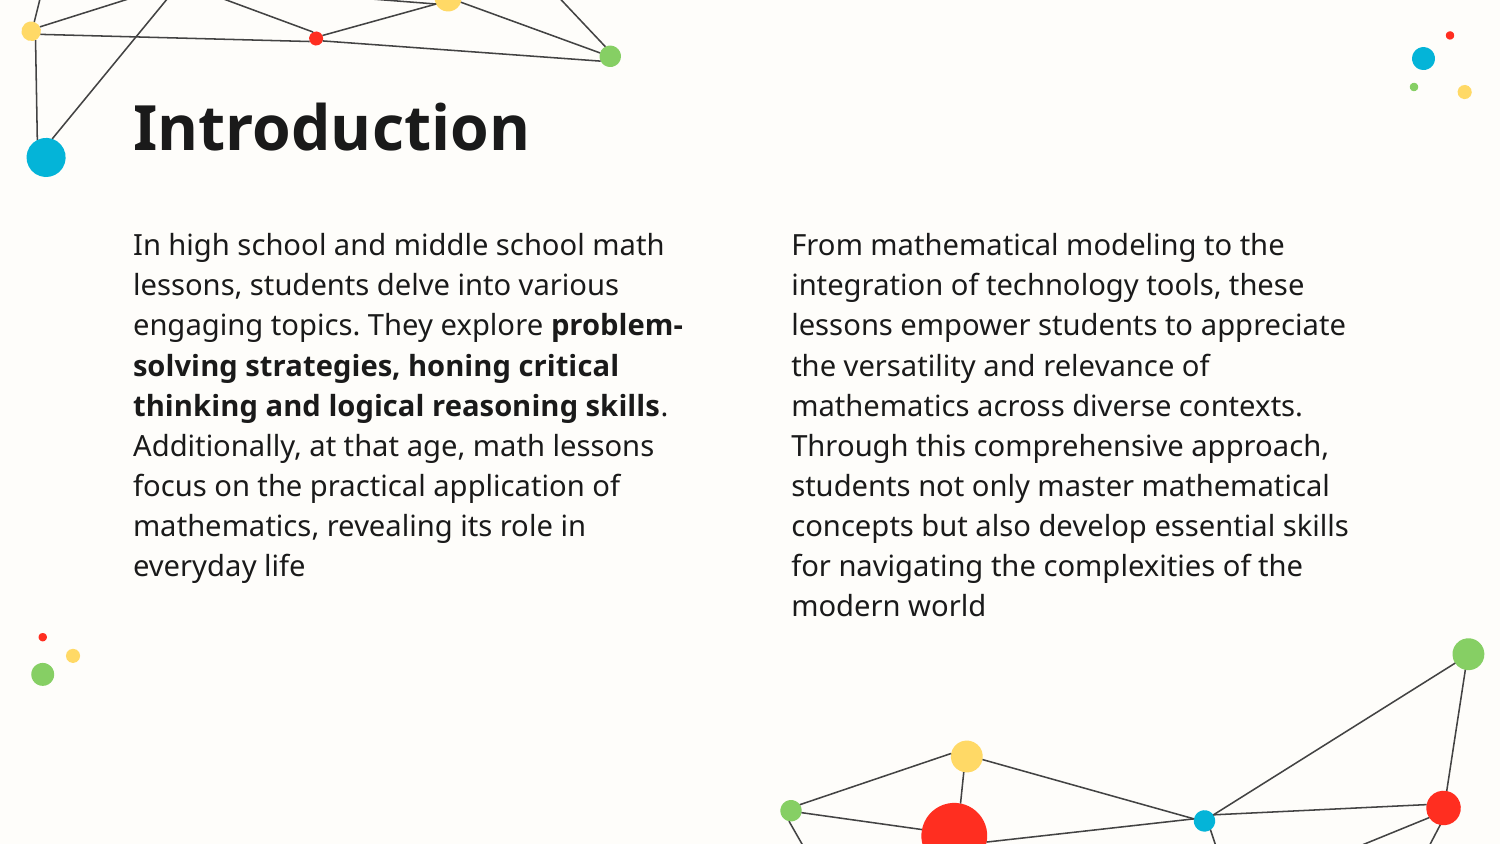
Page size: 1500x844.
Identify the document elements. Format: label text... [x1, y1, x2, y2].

title Introduction [118, 72, 1382, 167]
subtitle From mathematical modeling to the integration of technology tools, these lessons empower students to appreciate the versatility and relevance of mathematics across diverse contexts. Through this comprehensive approach, students not only master mathematical concepts but also develop essential skills for navigating the complexities of the modern world [776, 206, 1383, 686]
subtitle In high school and middle school math lessons, students delve into various engaging topics. They explore problem-solving strategies, honing critical thinking and logical reasoning skills. Additionally, at that age, math lessons focus on the practical application of mathematics, revealing its role in everyday life [118, 206, 725, 686]
